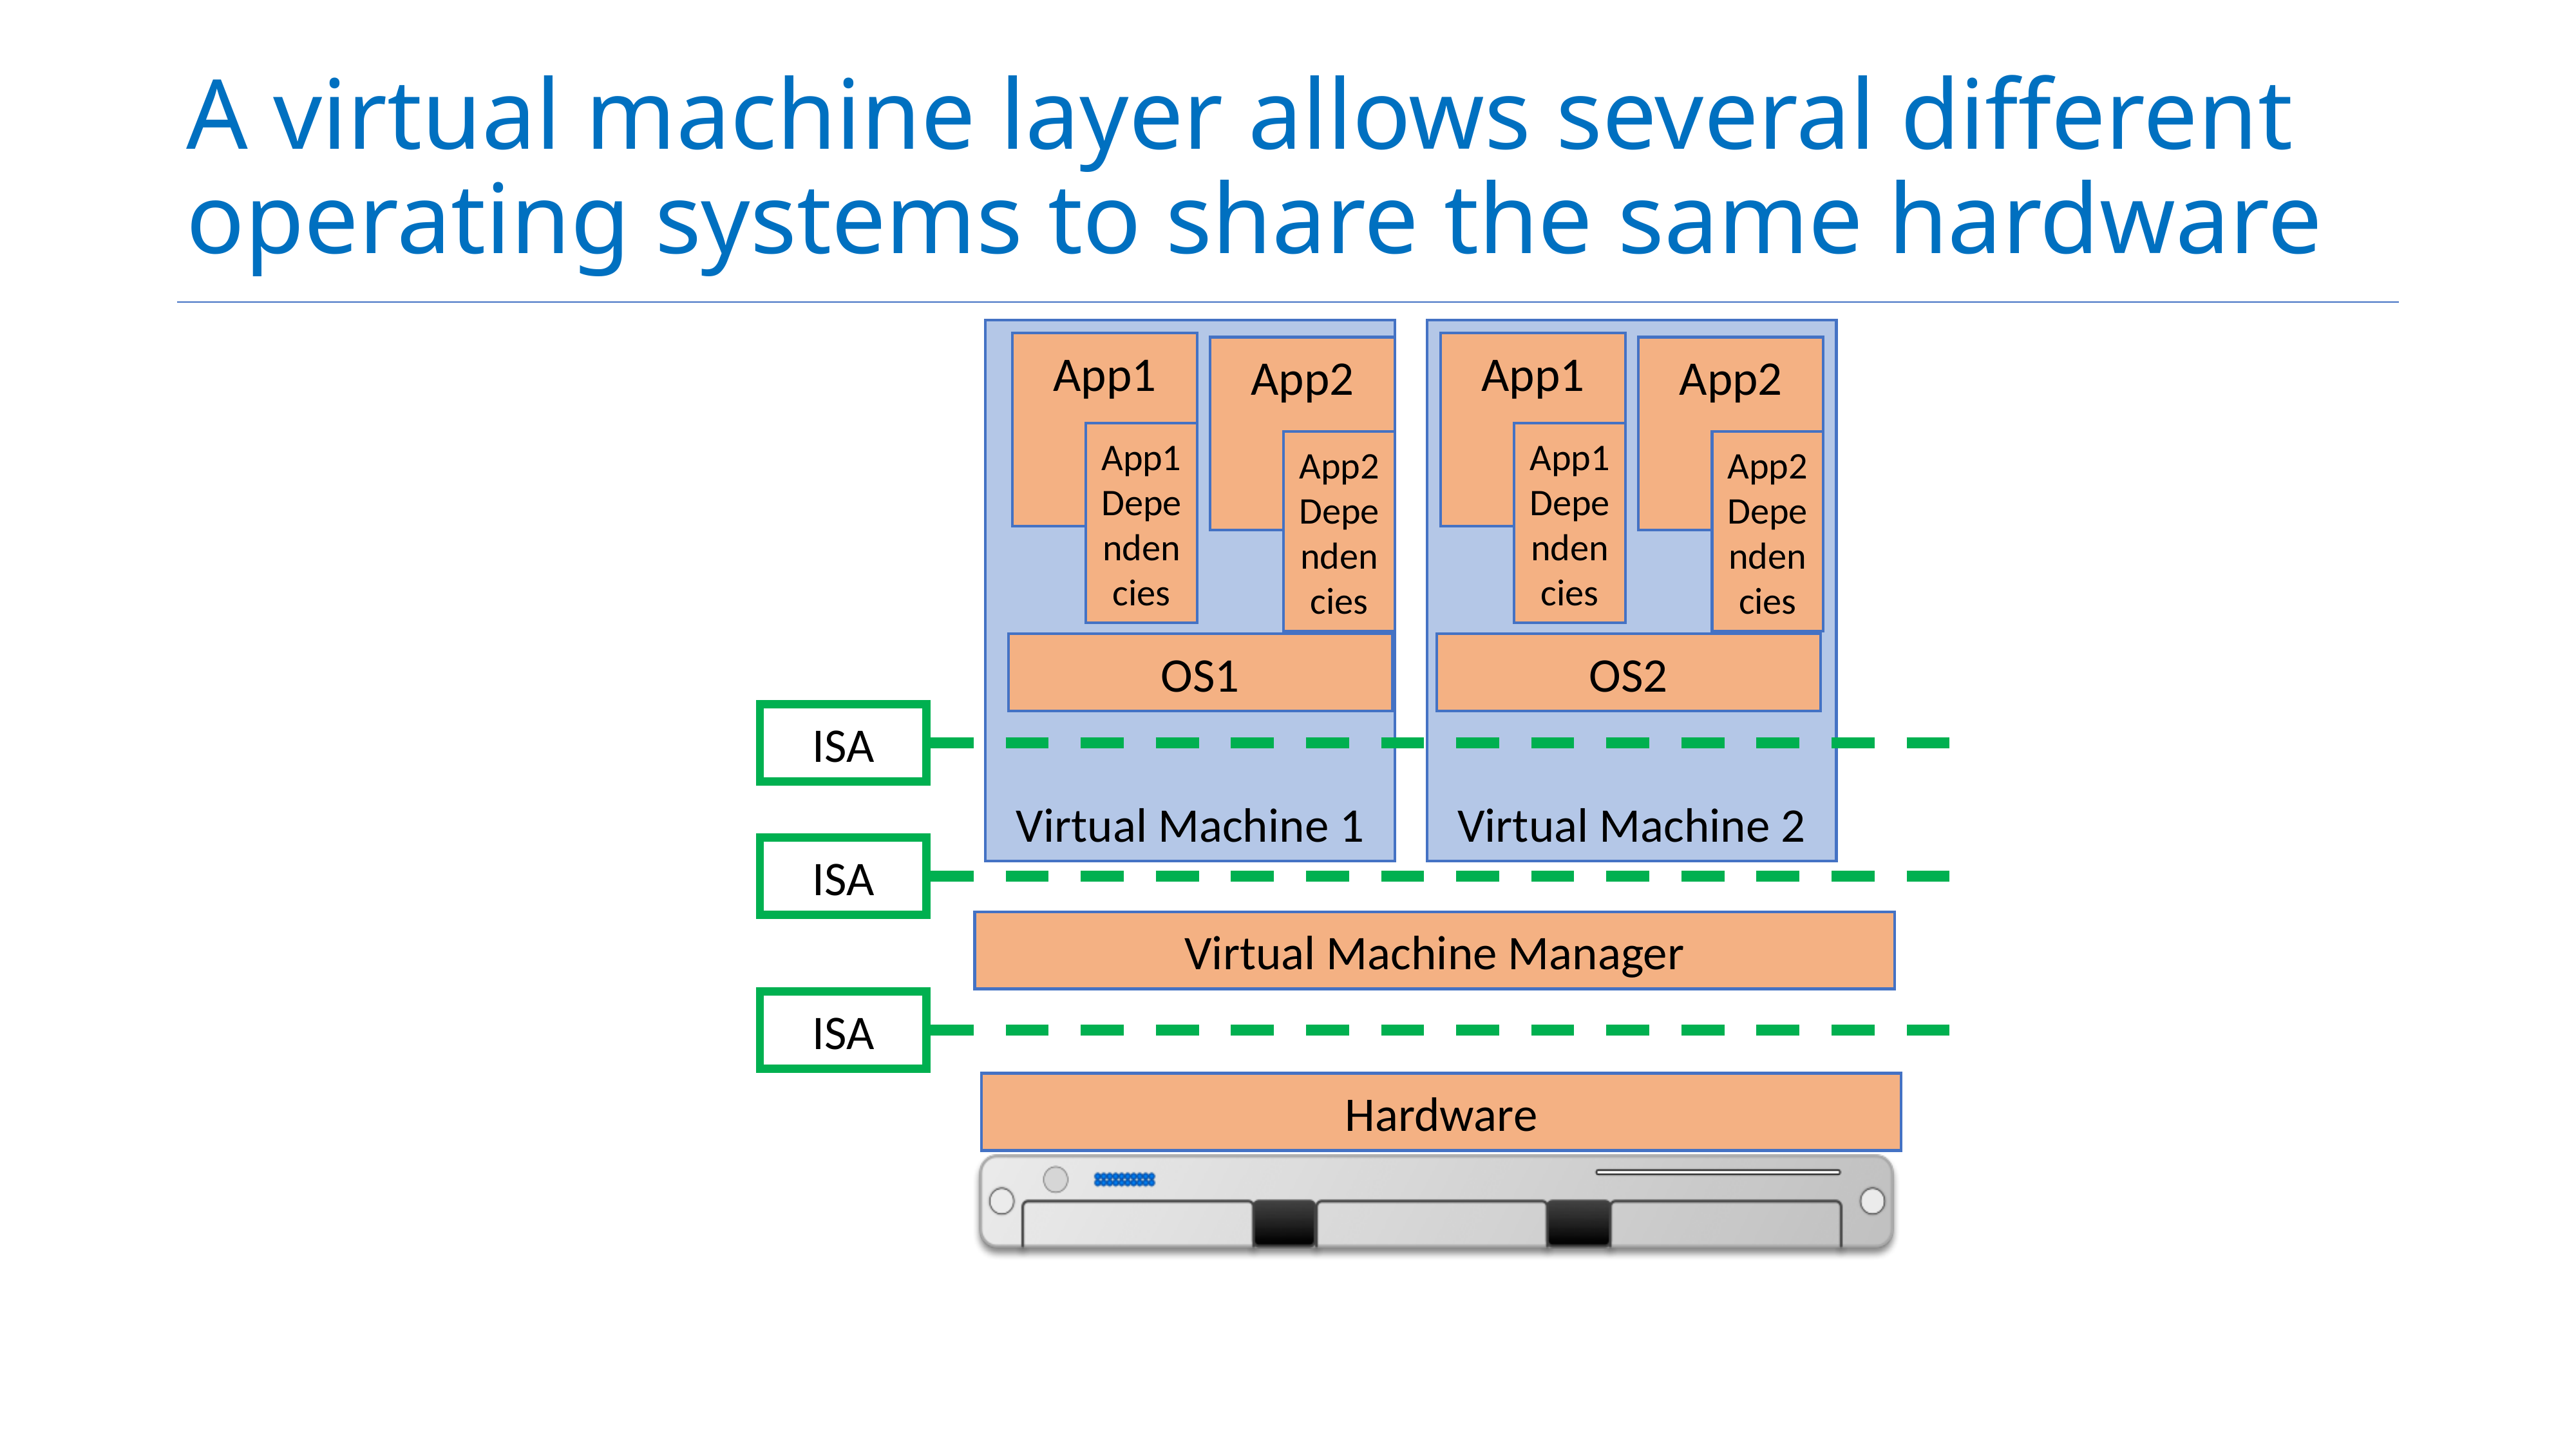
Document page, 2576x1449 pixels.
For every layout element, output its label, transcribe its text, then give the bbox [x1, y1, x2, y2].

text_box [760, 990, 1963, 1070]
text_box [972, 1072, 1902, 1262]
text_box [760, 837, 1963, 916]
text_box Virtual Machine 1 [985, 782, 1396, 837]
text_box Virtual Machine Manager [974, 916, 1895, 989]
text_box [760, 703, 1963, 782]
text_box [1436, 332, 1824, 712]
text_box Virtual Machine 2 [1426, 782, 1837, 837]
title A virtual machine layer allows several different operating systems to share the same hardware [176, 3, 2400, 285]
text_box Virtual Machine 2 [1426, 320, 1837, 703]
text_box Virtual Machine 1 [985, 320, 1396, 703]
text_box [1008, 332, 1396, 703]
